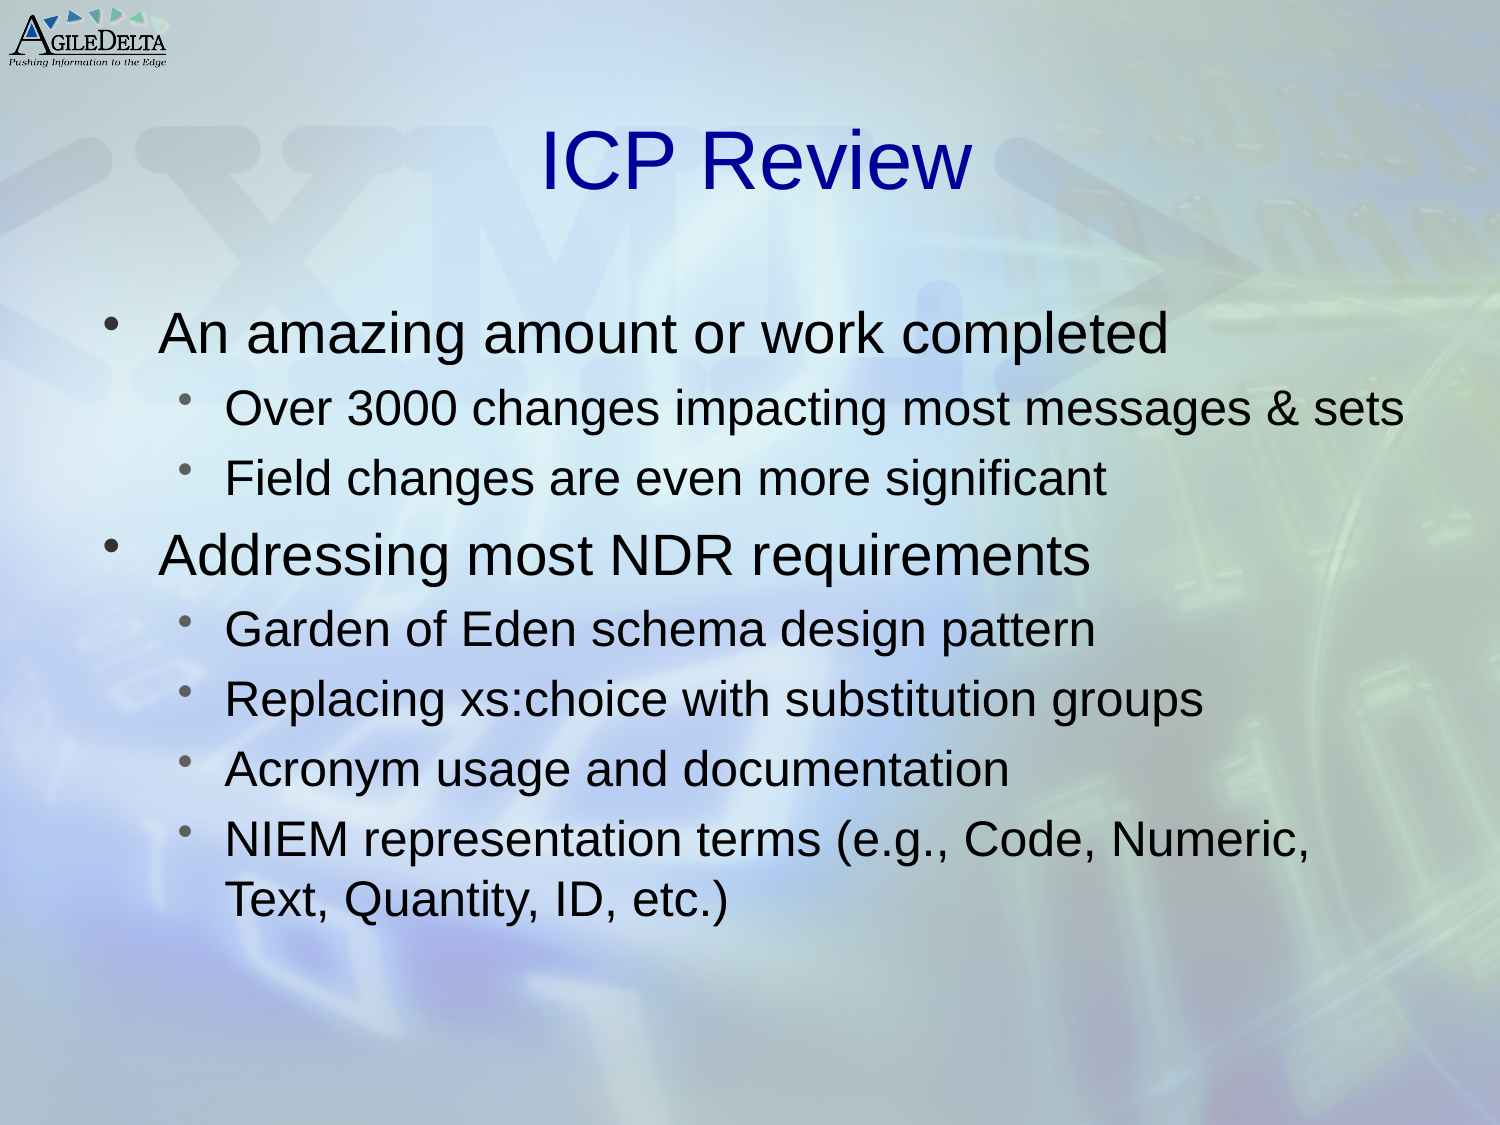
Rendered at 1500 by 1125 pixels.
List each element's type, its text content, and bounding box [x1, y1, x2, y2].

title ICP Review [87, 87, 1426, 226]
list An amazing amount or work completed Over 3000 changes impacting most messages & sets Field changes are even more significant Addressing most NDR requirements Garden of Eden schema design pattern Replacing xs:choice with substitution groups Acronym usage and documentation NIEM representation terms (e.g., Code, Numeric, Text, Quantity, ID, etc.) [87, 287, 1426, 1038]
picture [0, 0, 1500, 1125]
